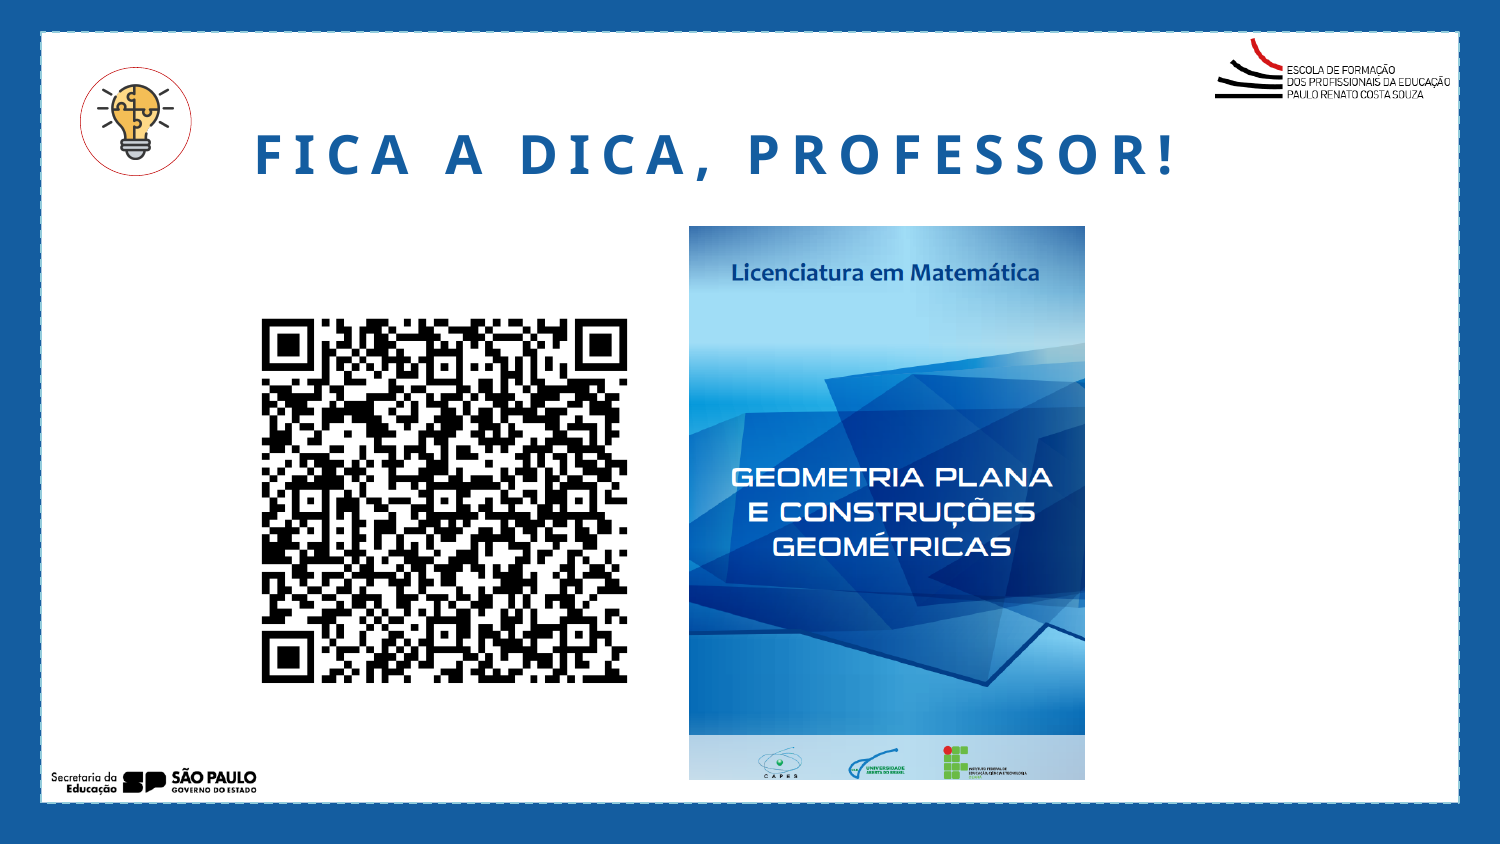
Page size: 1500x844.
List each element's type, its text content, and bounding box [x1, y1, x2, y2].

picture [42, 755, 262, 804]
picture [689, 226, 1085, 781]
text_box [105, 169, 167, 178]
picture [261, 309, 634, 698]
picture [97, 83, 174, 160]
picture [1215, 33, 1450, 102]
text_box FICA A DICA, PROFESSOR! [253, 41, 1391, 186]
text_box [78, 65, 194, 159]
